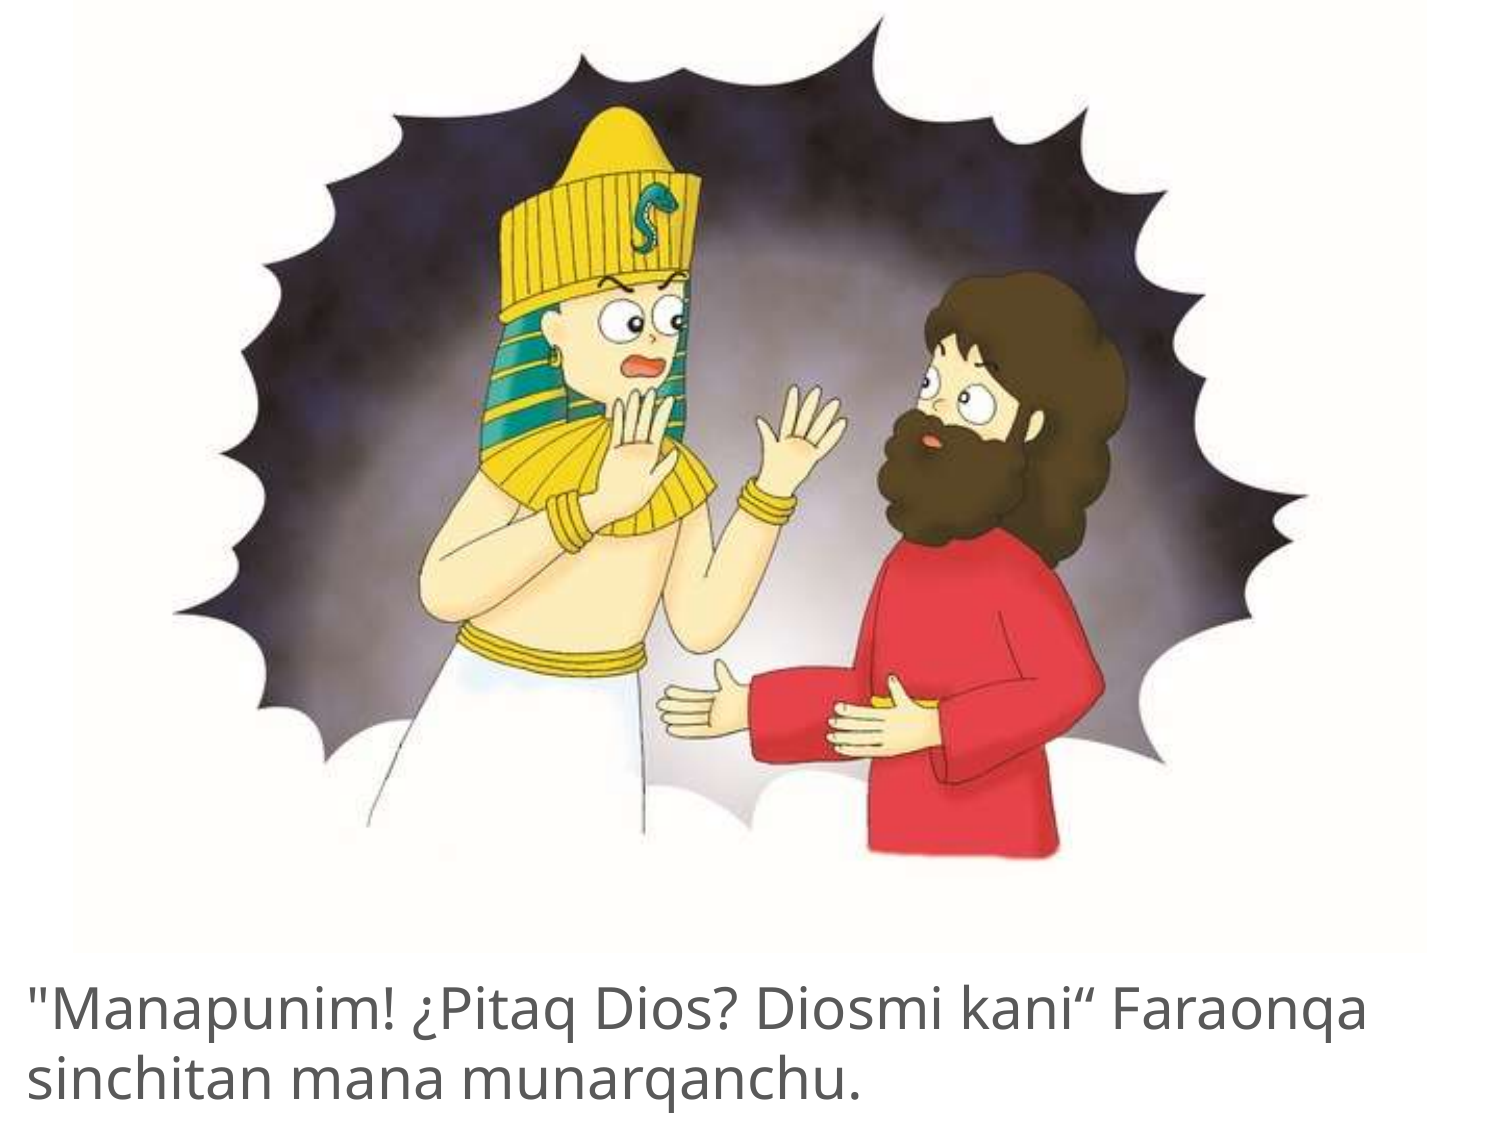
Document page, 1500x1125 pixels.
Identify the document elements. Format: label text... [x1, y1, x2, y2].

picture [72, 0, 1427, 953]
text_box "Manapunim! ¿Pitaq Dios? Diosmi kani“ Faraonqa sinchitan mana munarqanchu. [11, 964, 1483, 1119]
